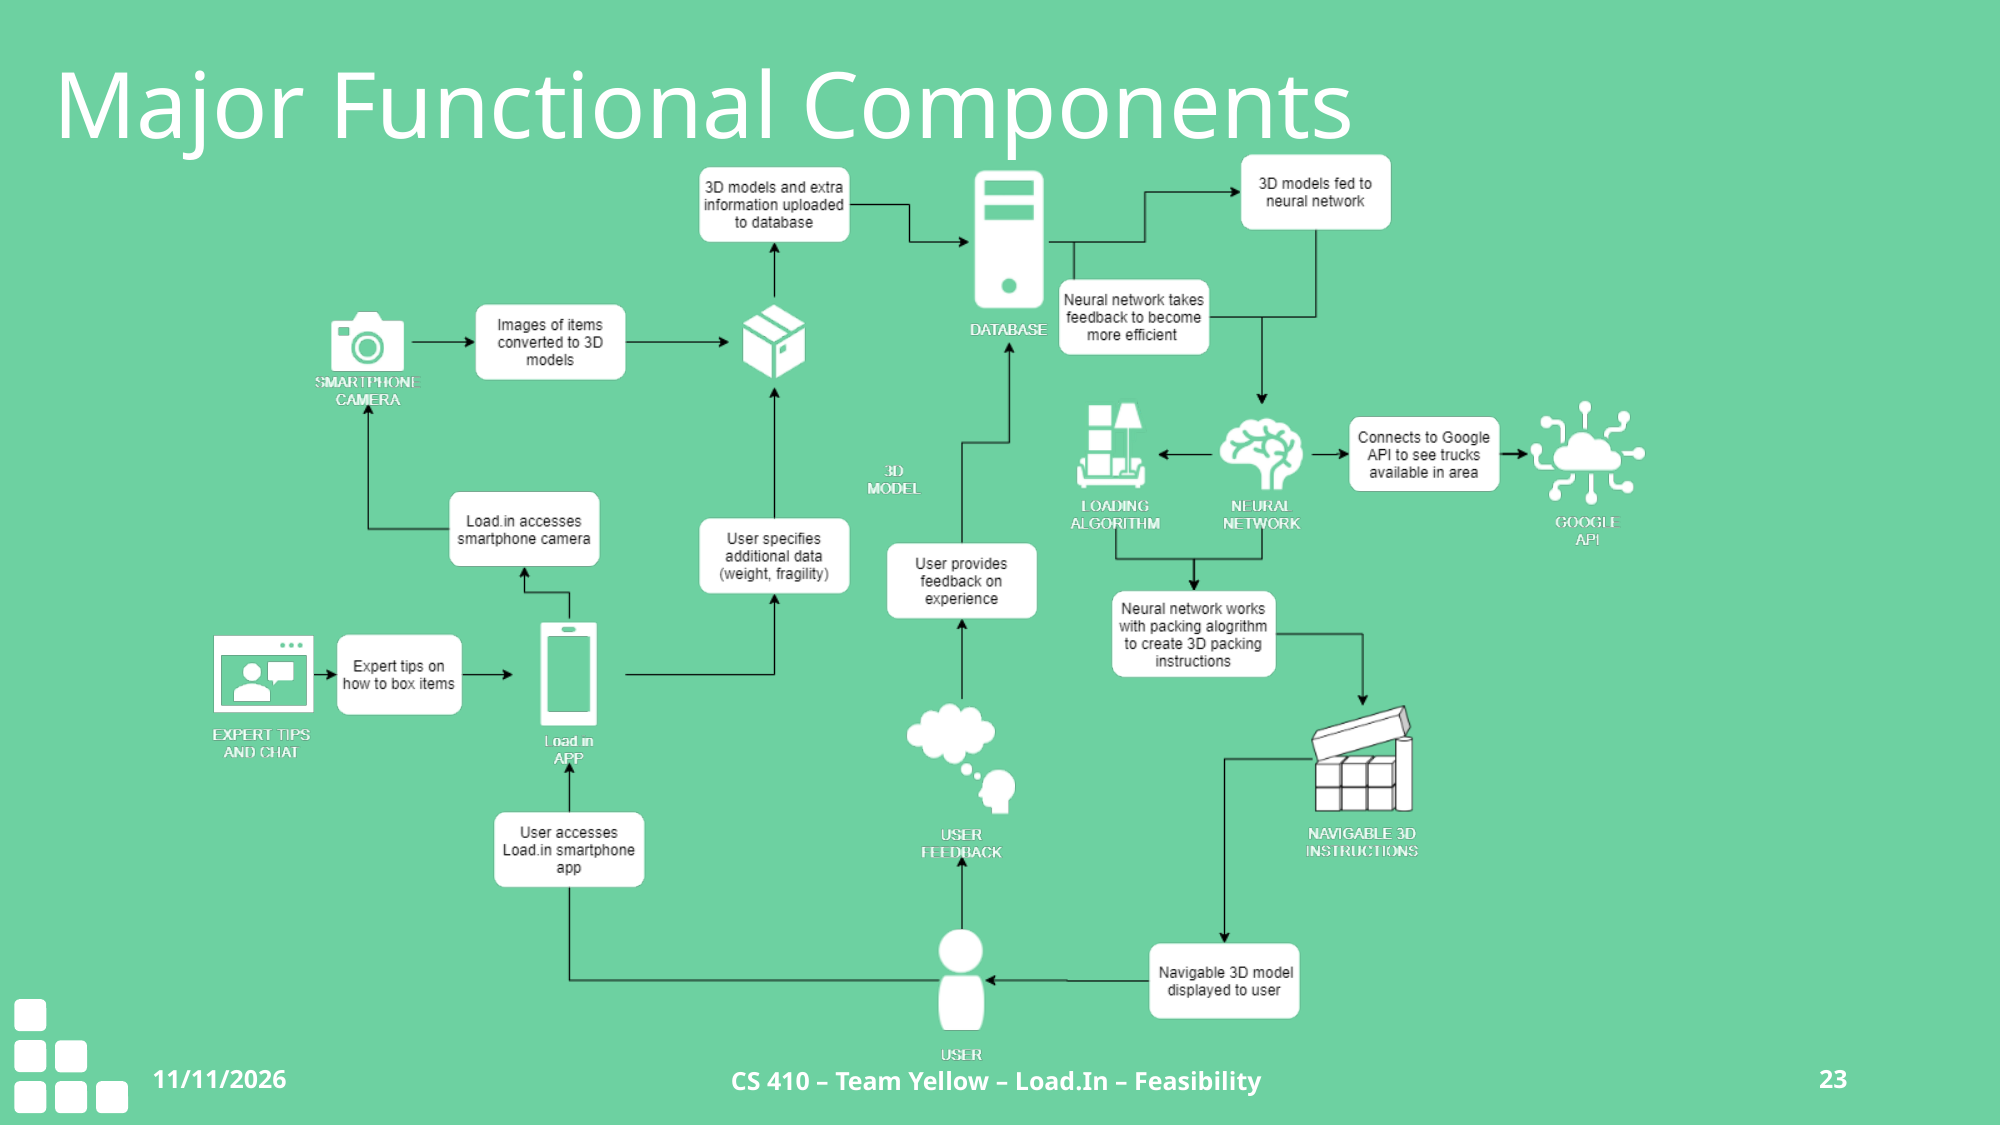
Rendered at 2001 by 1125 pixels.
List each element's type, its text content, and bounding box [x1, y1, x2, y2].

text_box Major Functional Components [38, 0, 1764, 218]
picture [204, 154, 1649, 1068]
text_box 23 [1412, 1035, 1863, 1125]
text_box 10/12/2020 [137, 1035, 588, 1125]
text_box CS 410 – Team Yellow – Load.In – Feasibility [662, 1076, 1338, 1125]
